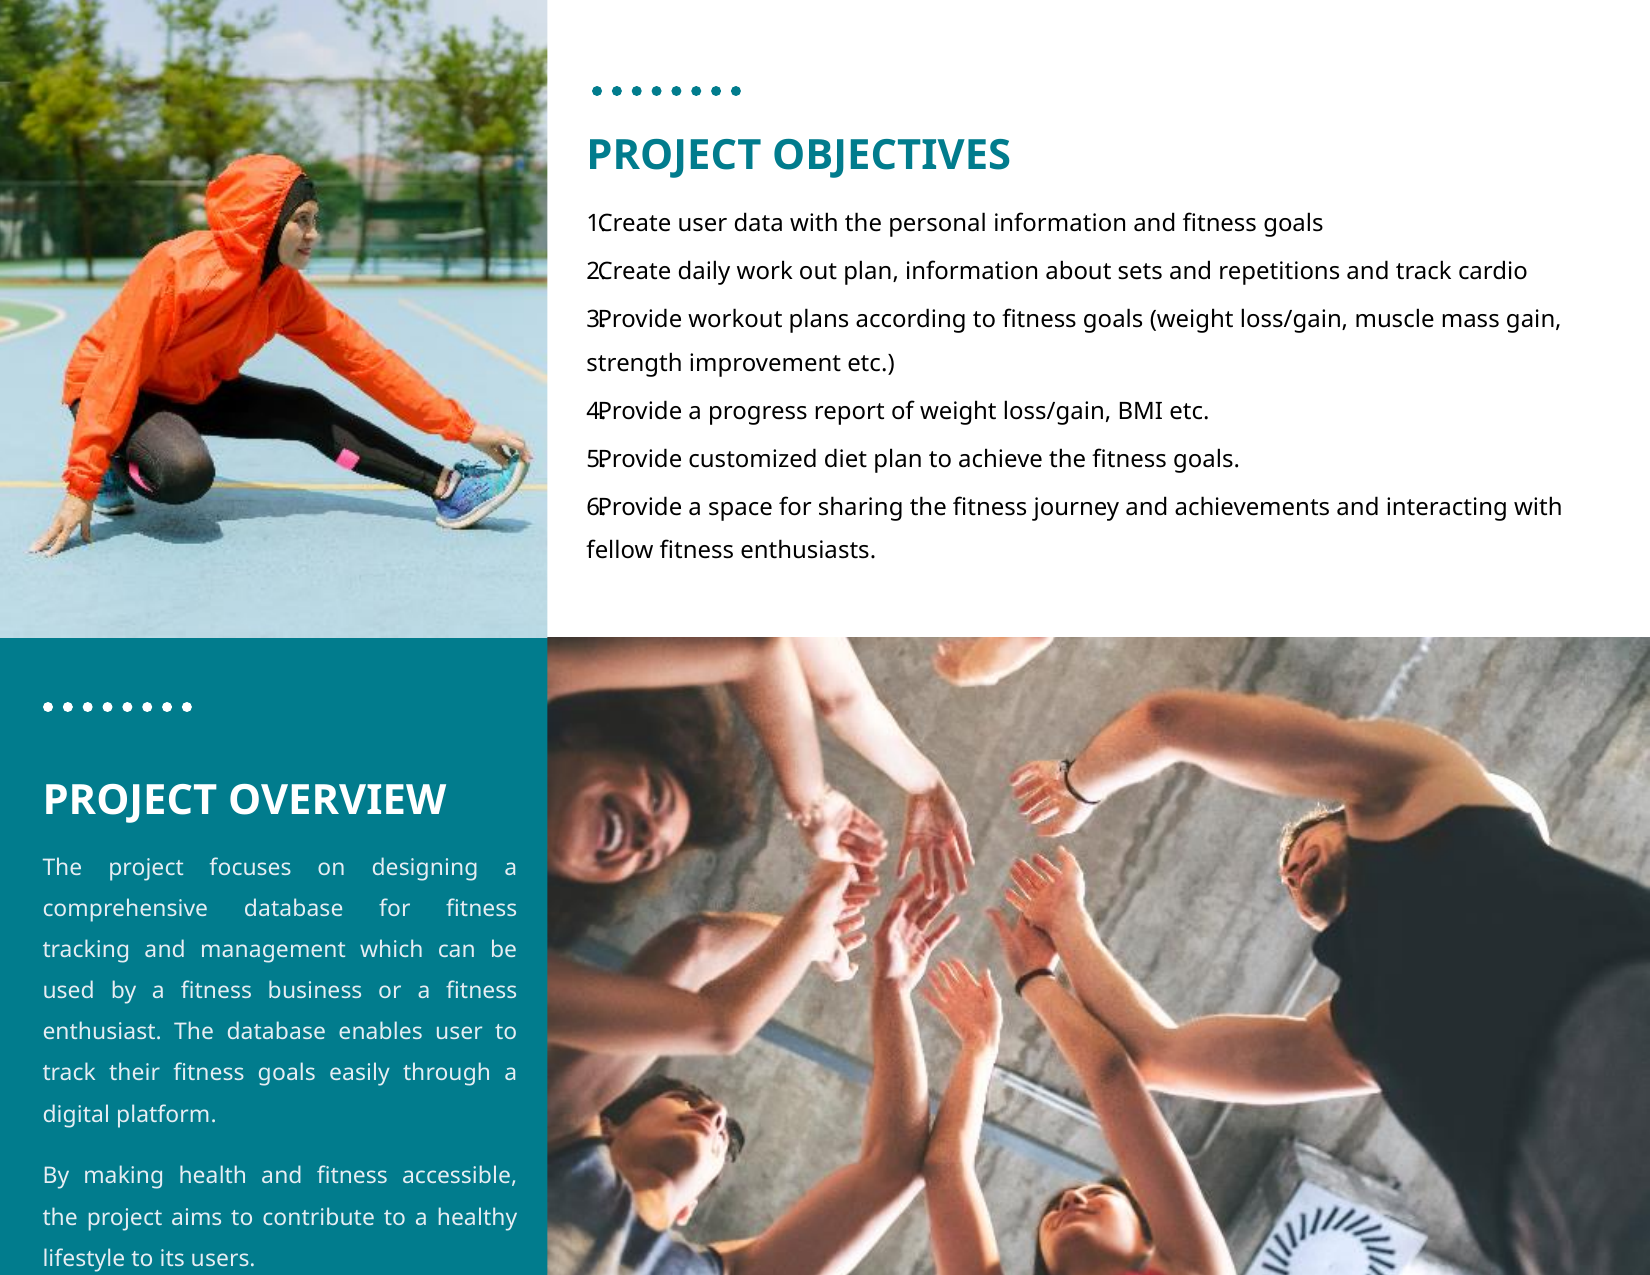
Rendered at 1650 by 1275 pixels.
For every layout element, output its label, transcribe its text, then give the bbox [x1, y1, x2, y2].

list Create user data with the personal information and fitness goals Create daily work out plan, information about sets and repetitions and track cardio Provide workout plans according to fitness goals (weight loss/gain, muscle mass gain, strength improvement etc.) Provide a progress report of weight loss/gain, BMI etc. Provide customized diet plan to achieve the fitness goals. Provide a space for sharing the fitness journey and achievements and interacting with fellow fitness enthusiasts. [586, 186, 1595, 596]
list The project focuses on designing a comprehensive database for fitness tracking and management which can be used by a fitness business or a fitness enthusiast. The database enables user to track their fitness goals easily through a digital platform. By making health and fitness accessible, the project aims to contribute to a healthy lifestyle to its users. [42, 830, 518, 1241]
title PROJECT OBJECTIVES​ [586, 126, 1612, 186]
list PROJECT OVERVIEW​ [42, 765, 520, 825]
picture [0, 0, 1650, 1275]
